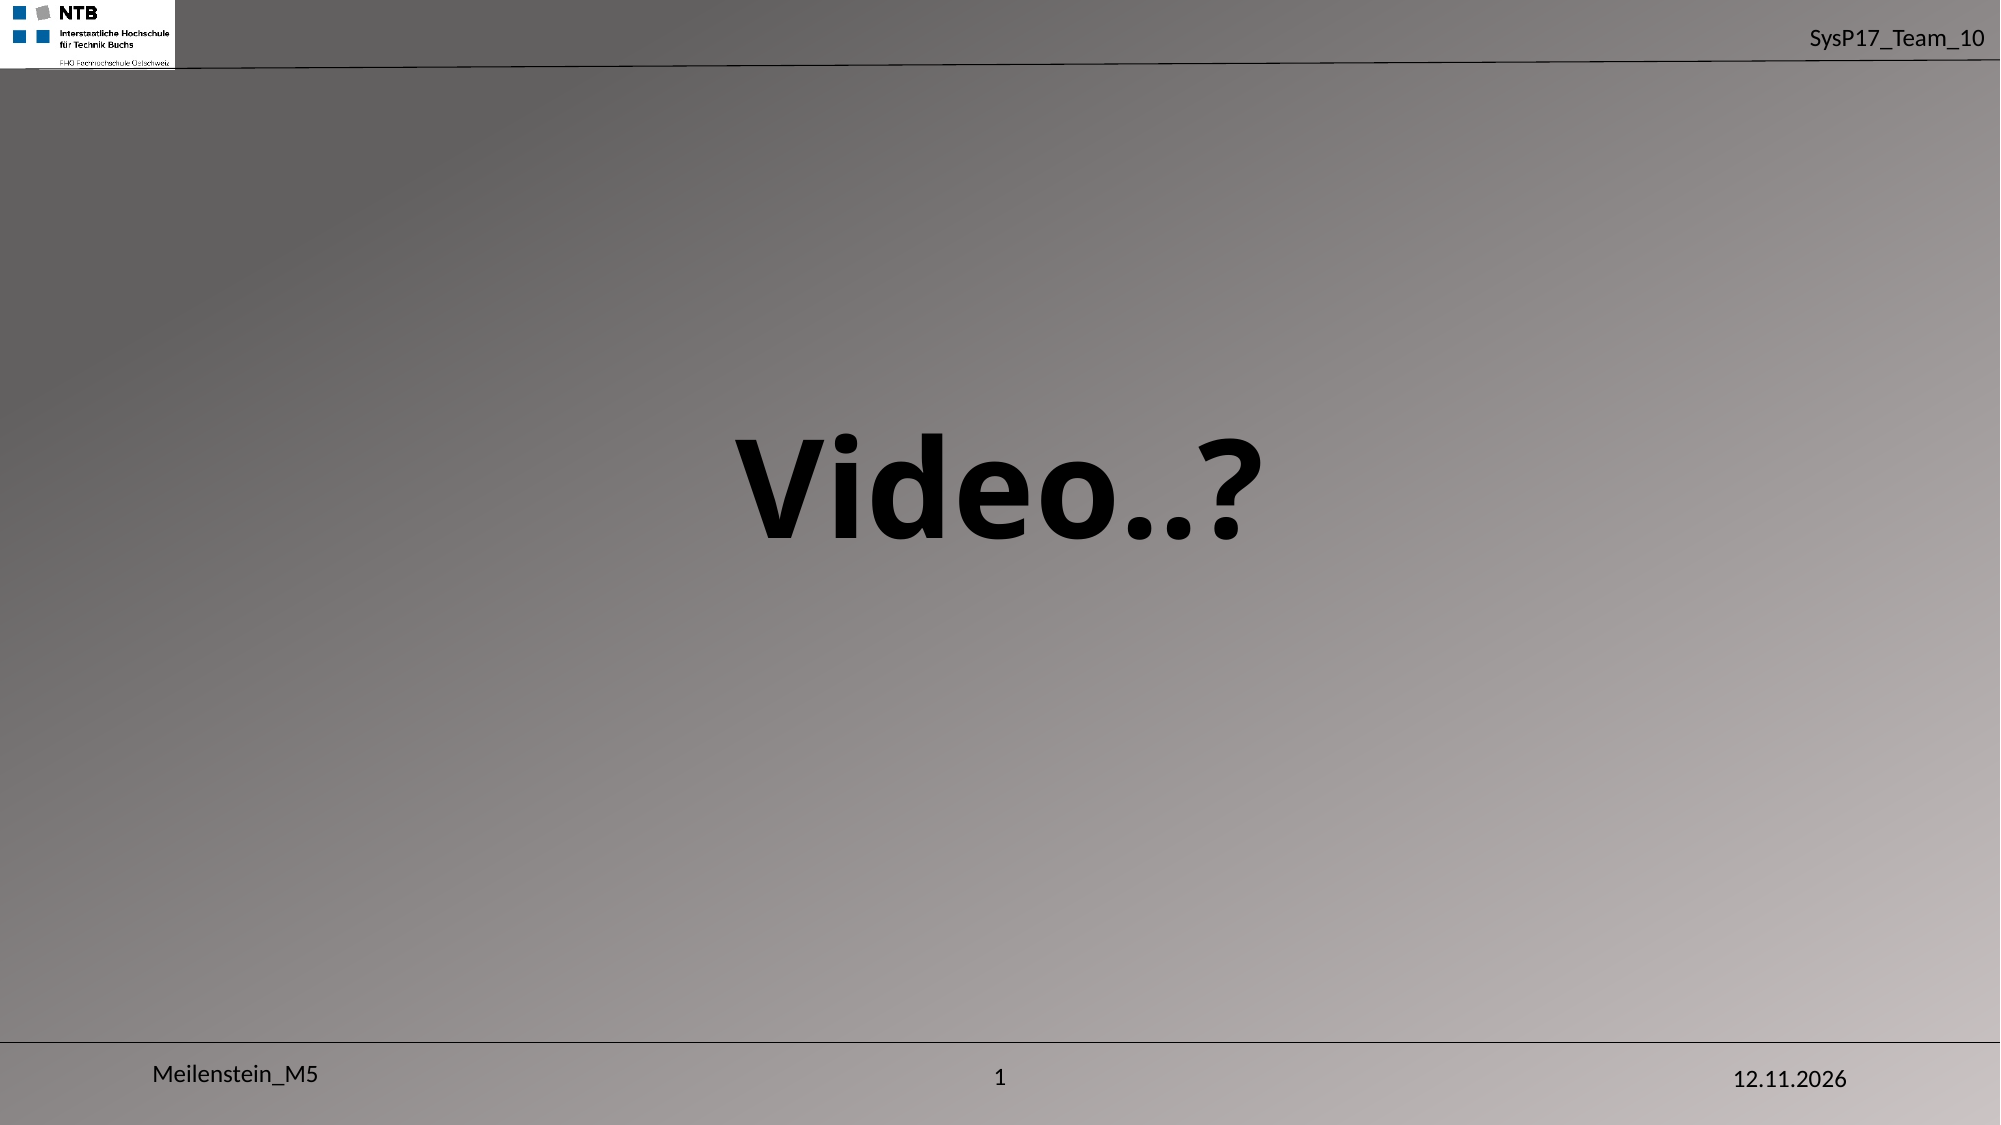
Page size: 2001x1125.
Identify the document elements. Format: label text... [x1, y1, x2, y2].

slide_number 1 [642, 1047, 1358, 1103]
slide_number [1412, 1047, 1863, 1108]
title Video..? [249, 184, 1750, 576]
footer Meilenstein_M5 [137, 1042, 588, 1103]
picture [0, 0, 175, 68]
